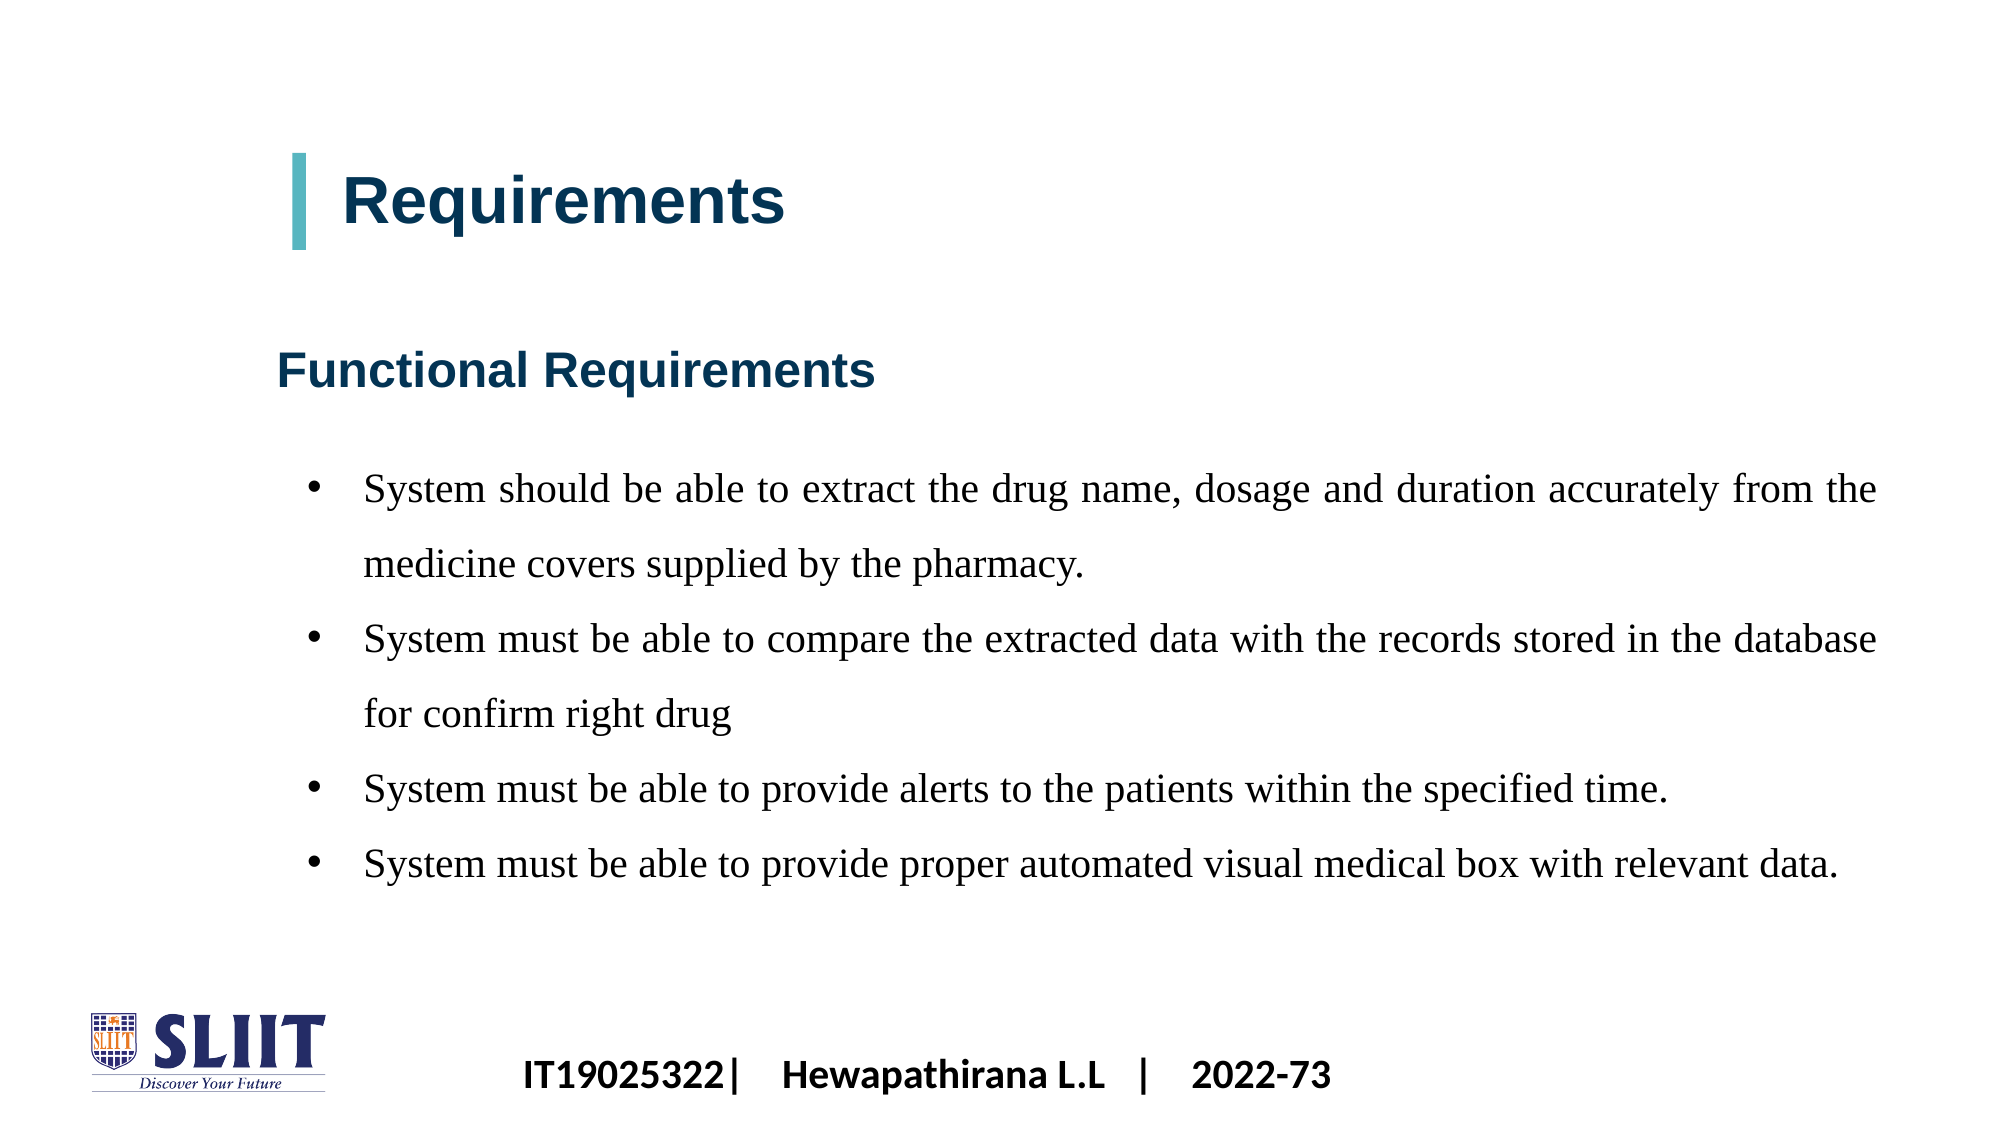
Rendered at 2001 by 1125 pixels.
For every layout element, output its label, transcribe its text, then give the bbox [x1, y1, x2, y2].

text_box Functional Requirements [261, 330, 892, 406]
text_box System should be able to extract the drug name, dosage and duration accurately from the medicine covers supplied by the pharmacy. System must be able to compare the extracted data with the records stored in the database for confirm right drug System must be able to provide alerts to the patients within the specified time. System must be able to provide proper automated visual medical box with relevant data. [292, 428, 1894, 1044]
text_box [292, 149, 805, 250]
picture [91, 1013, 326, 1092]
text_box IT19025322| Hewapathirana L.L | 2022-73 [421, 1044, 1434, 1104]
